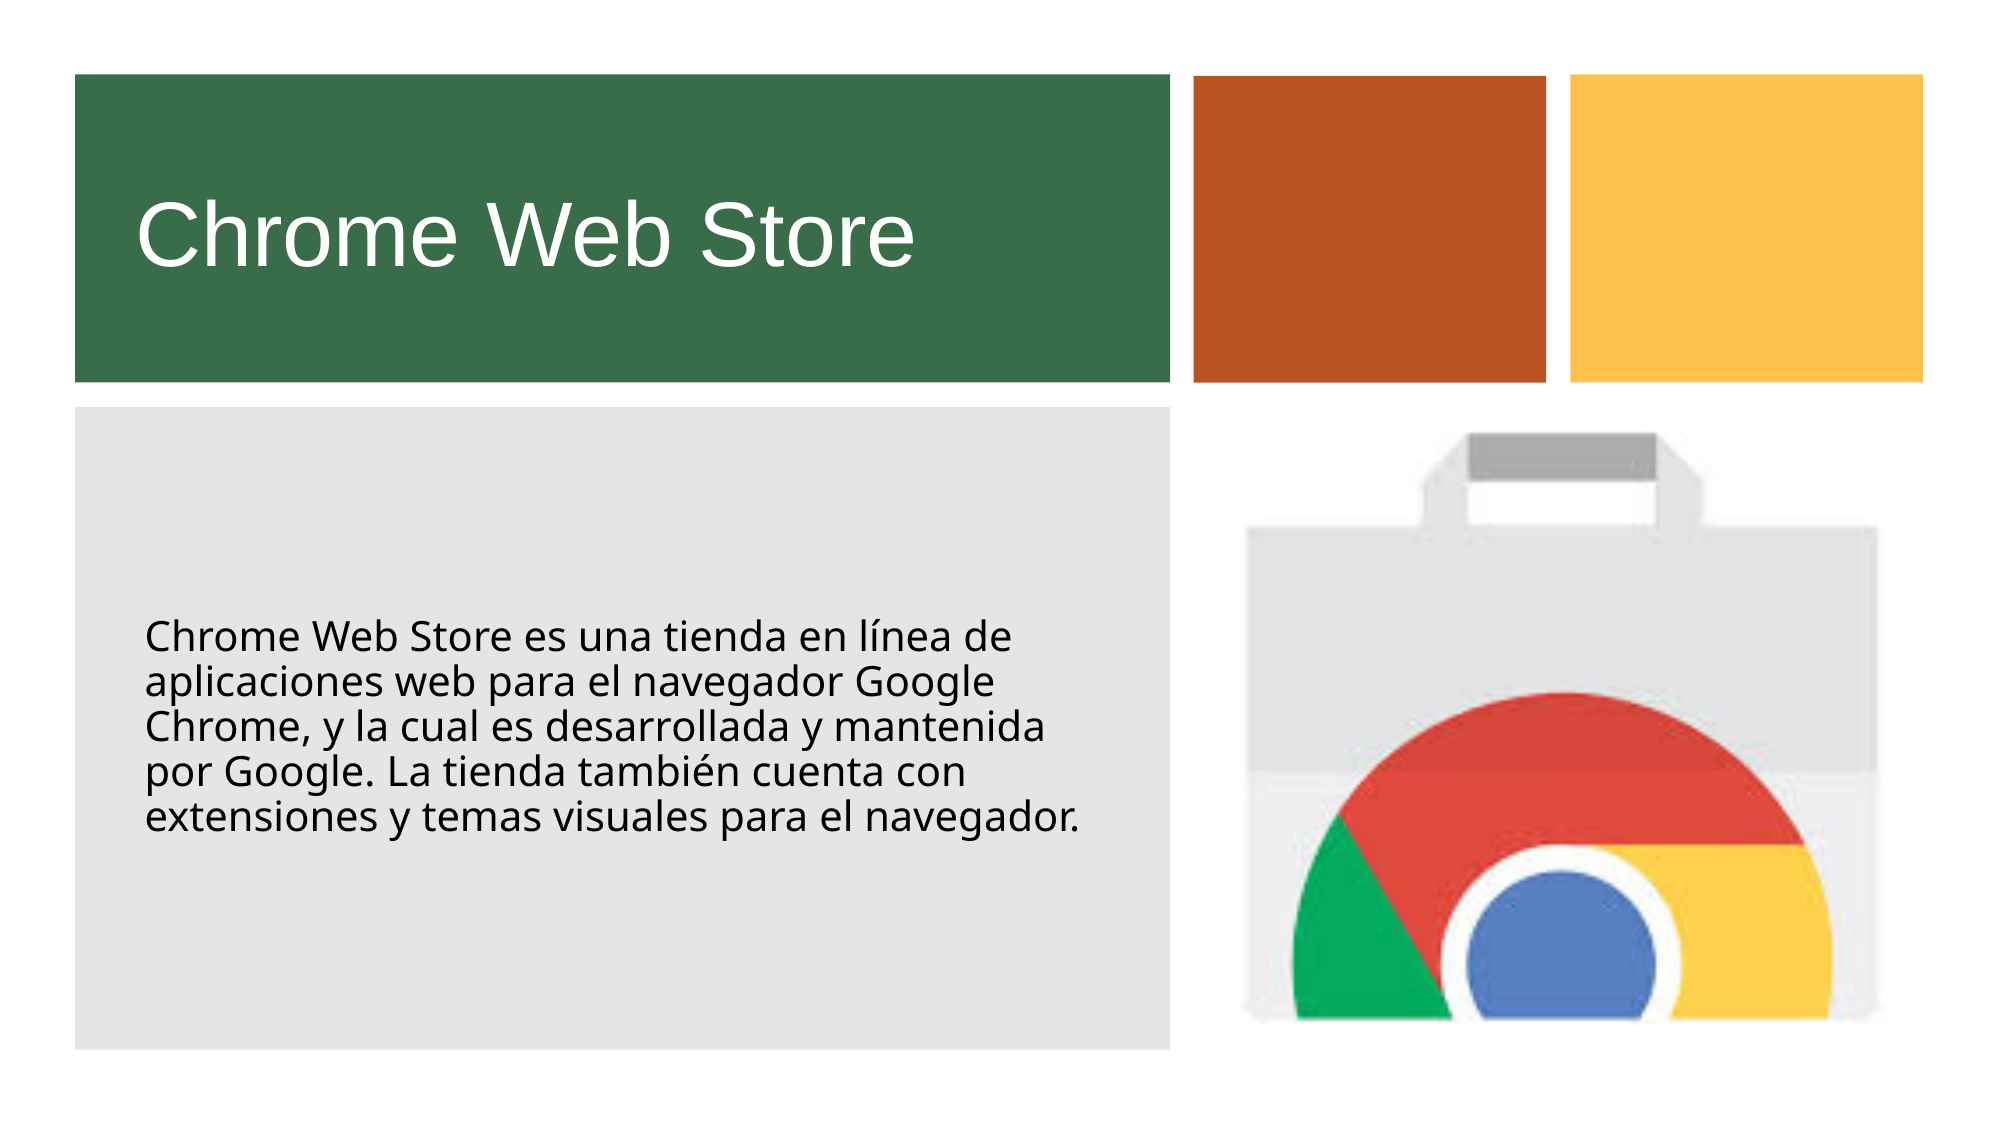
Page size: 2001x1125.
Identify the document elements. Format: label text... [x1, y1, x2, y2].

title Chrome Web Store [120, 120, 1119, 354]
text_box [74, 406, 1171, 1051]
picture [1193, 406, 1925, 1050]
text_box [1569, 73, 1924, 383]
text_box [74, 73, 1171, 383]
list Chrome Web Store es una tienda en línea de aplicaciones web para el navegador Google Chrome, y la cual es desarrollada y mantenida por Google.​ La tienda también cuenta con extensiones y temas visuales para el navegador. [129, 459, 1119, 998]
text_box [1193, 75, 1547, 384]
